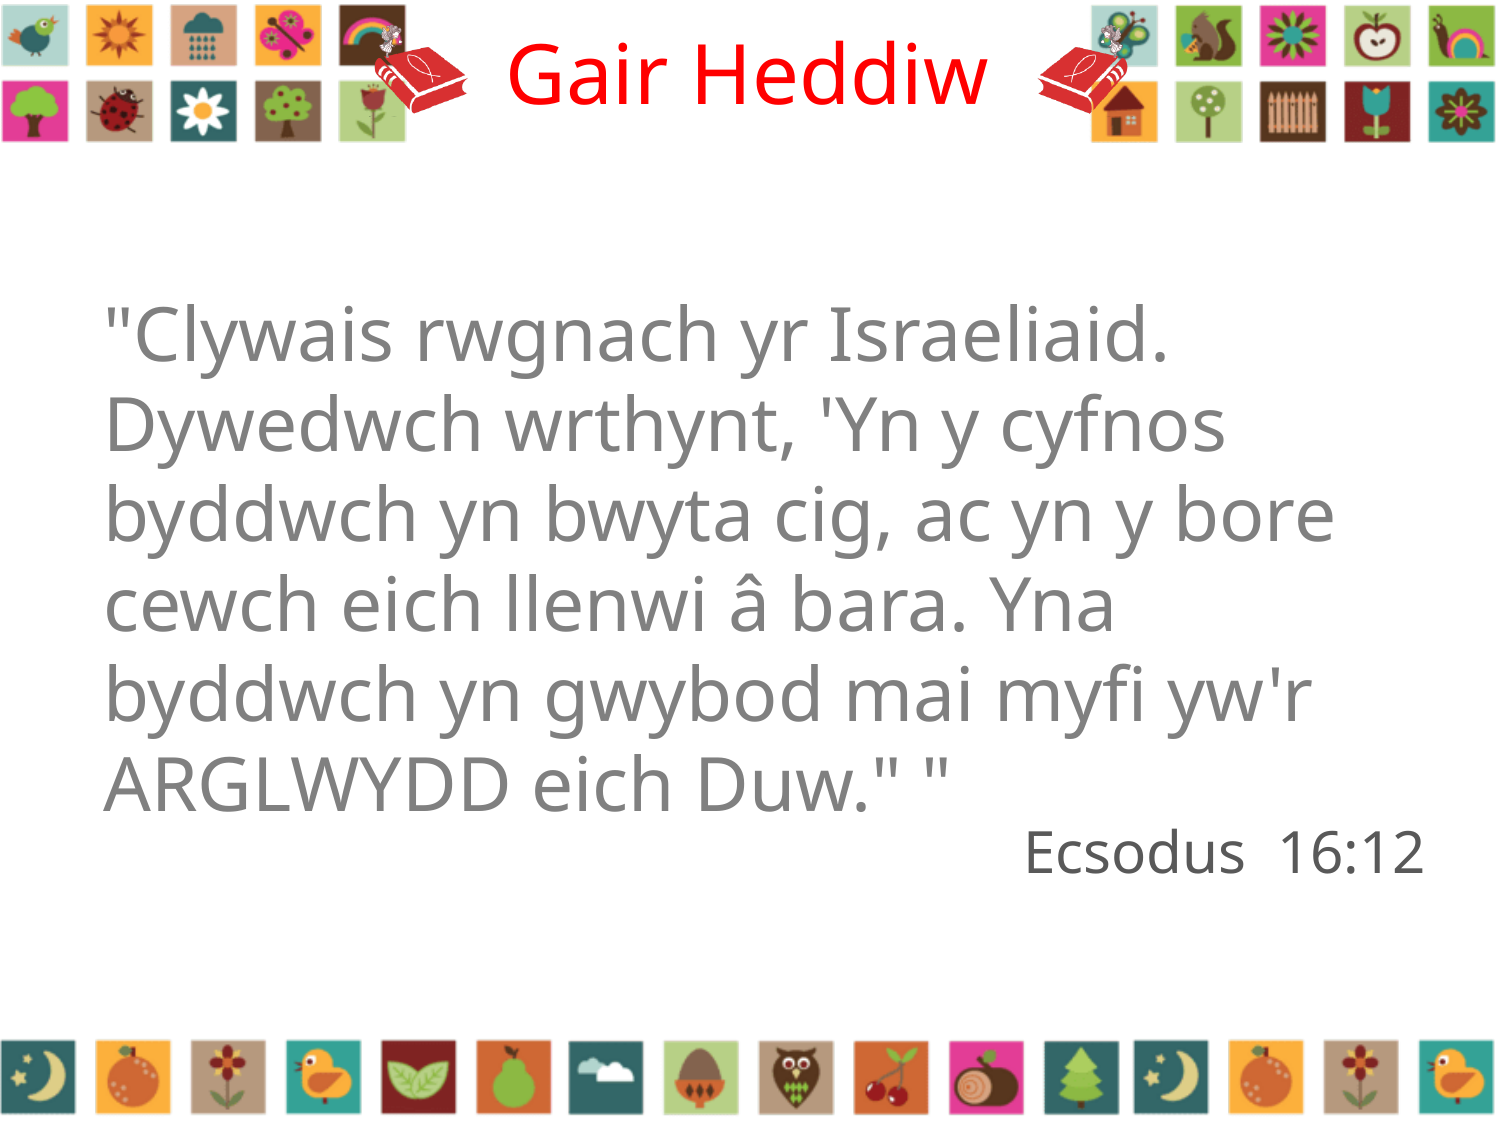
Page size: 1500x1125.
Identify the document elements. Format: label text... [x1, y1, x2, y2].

text_box Gair Heddiw [425, 13, 1078, 129]
text_box "Clywais rwgnach yr Israeliaid. Dywedwch wrthynt, 'Yn y cyfnos byddwch yn bwyta cig, ac yn y bore cewch eich llenwi â bara. Yna byddwch yn gwybod mai myfi yw'r ARGLWYDD eich Duw." " [88, 278, 1436, 834]
text_box Ecsodus 16:12 [808, 807, 1441, 893]
picture [0, 3, 500, 150]
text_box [0, 1028, 1500, 1118]
picture [1005, 3, 1500, 150]
